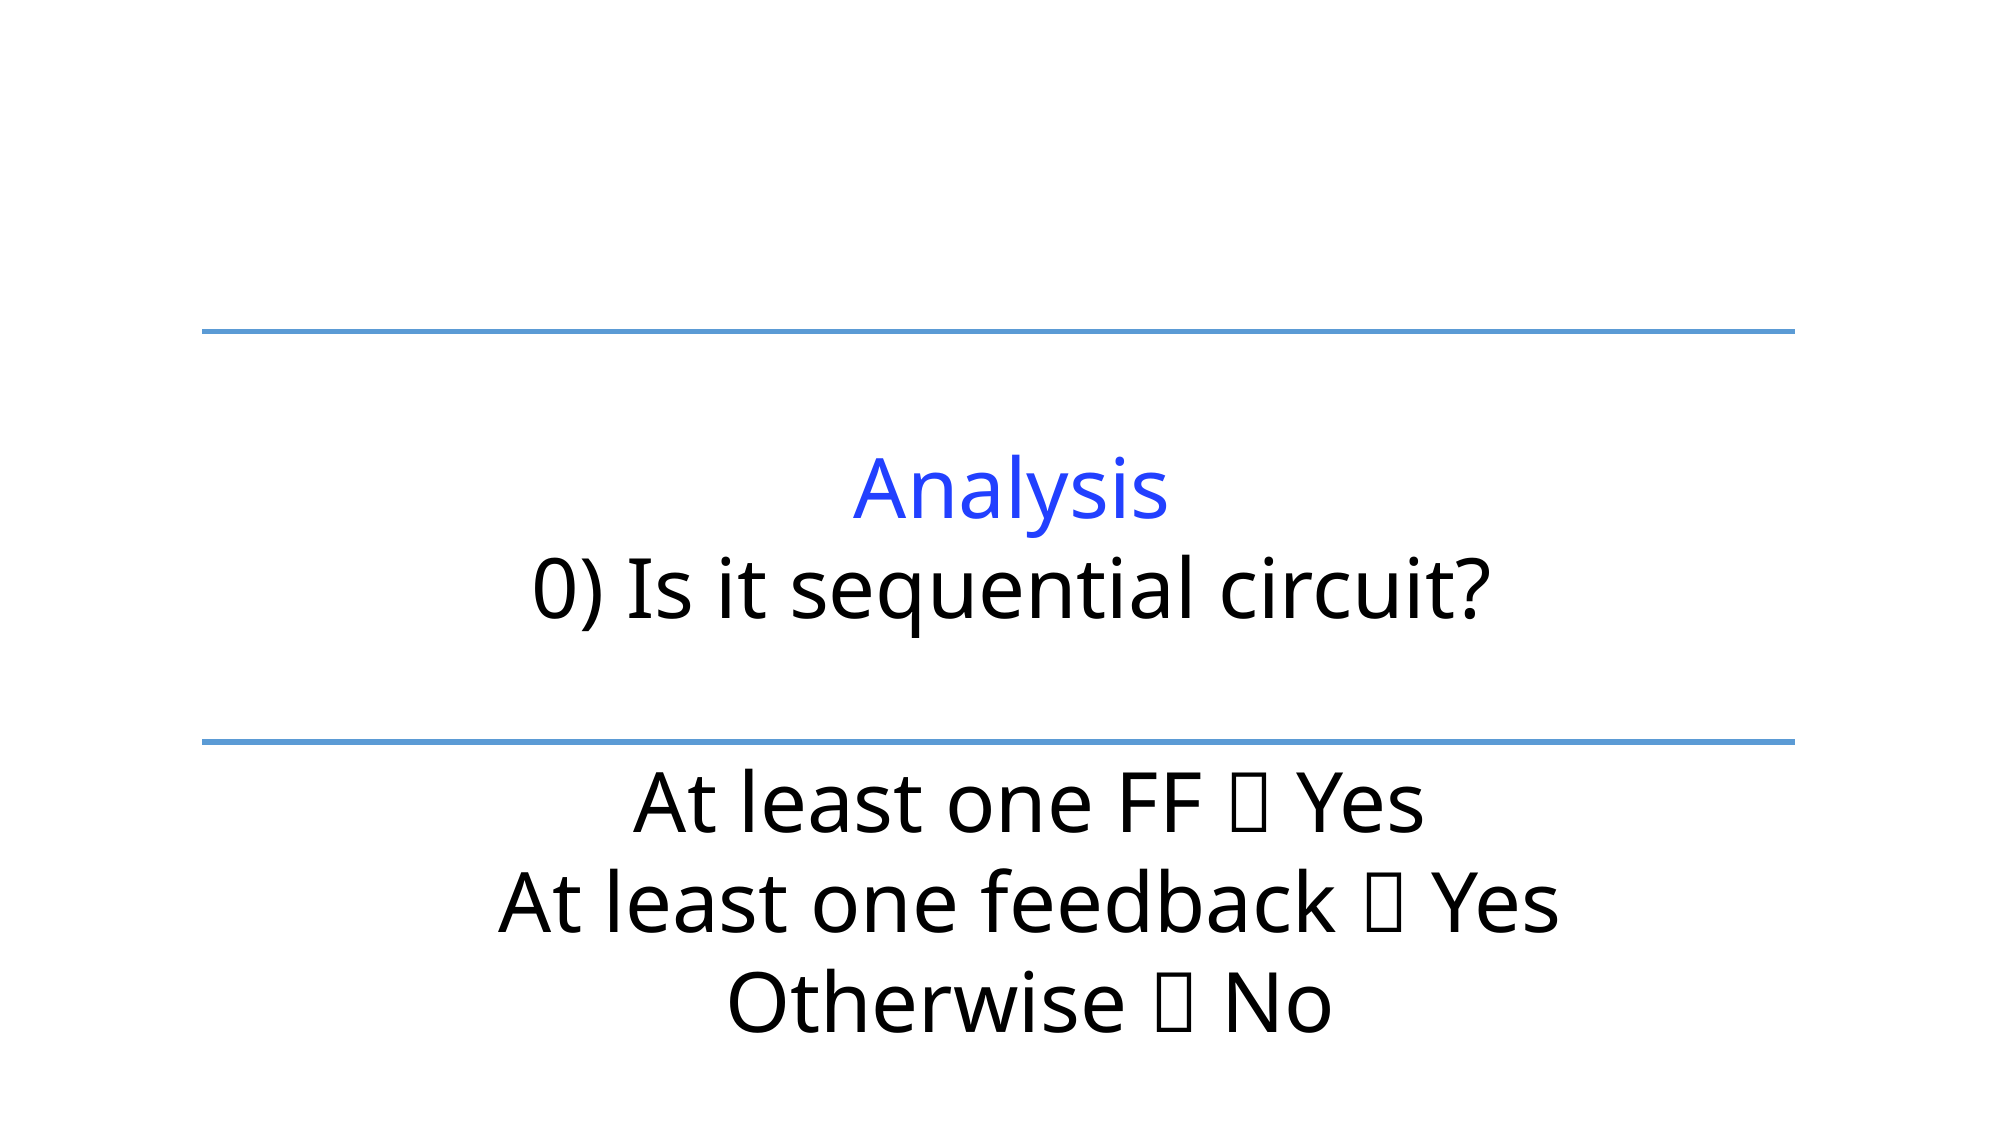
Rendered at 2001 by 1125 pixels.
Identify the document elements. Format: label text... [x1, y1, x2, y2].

text_box Analysis 0) Is it sequential circuit? [216, 427, 1809, 643]
text_box At least one FF  Yes At least one feedback  Yes Otherwise  No [233, 742, 1827, 1057]
